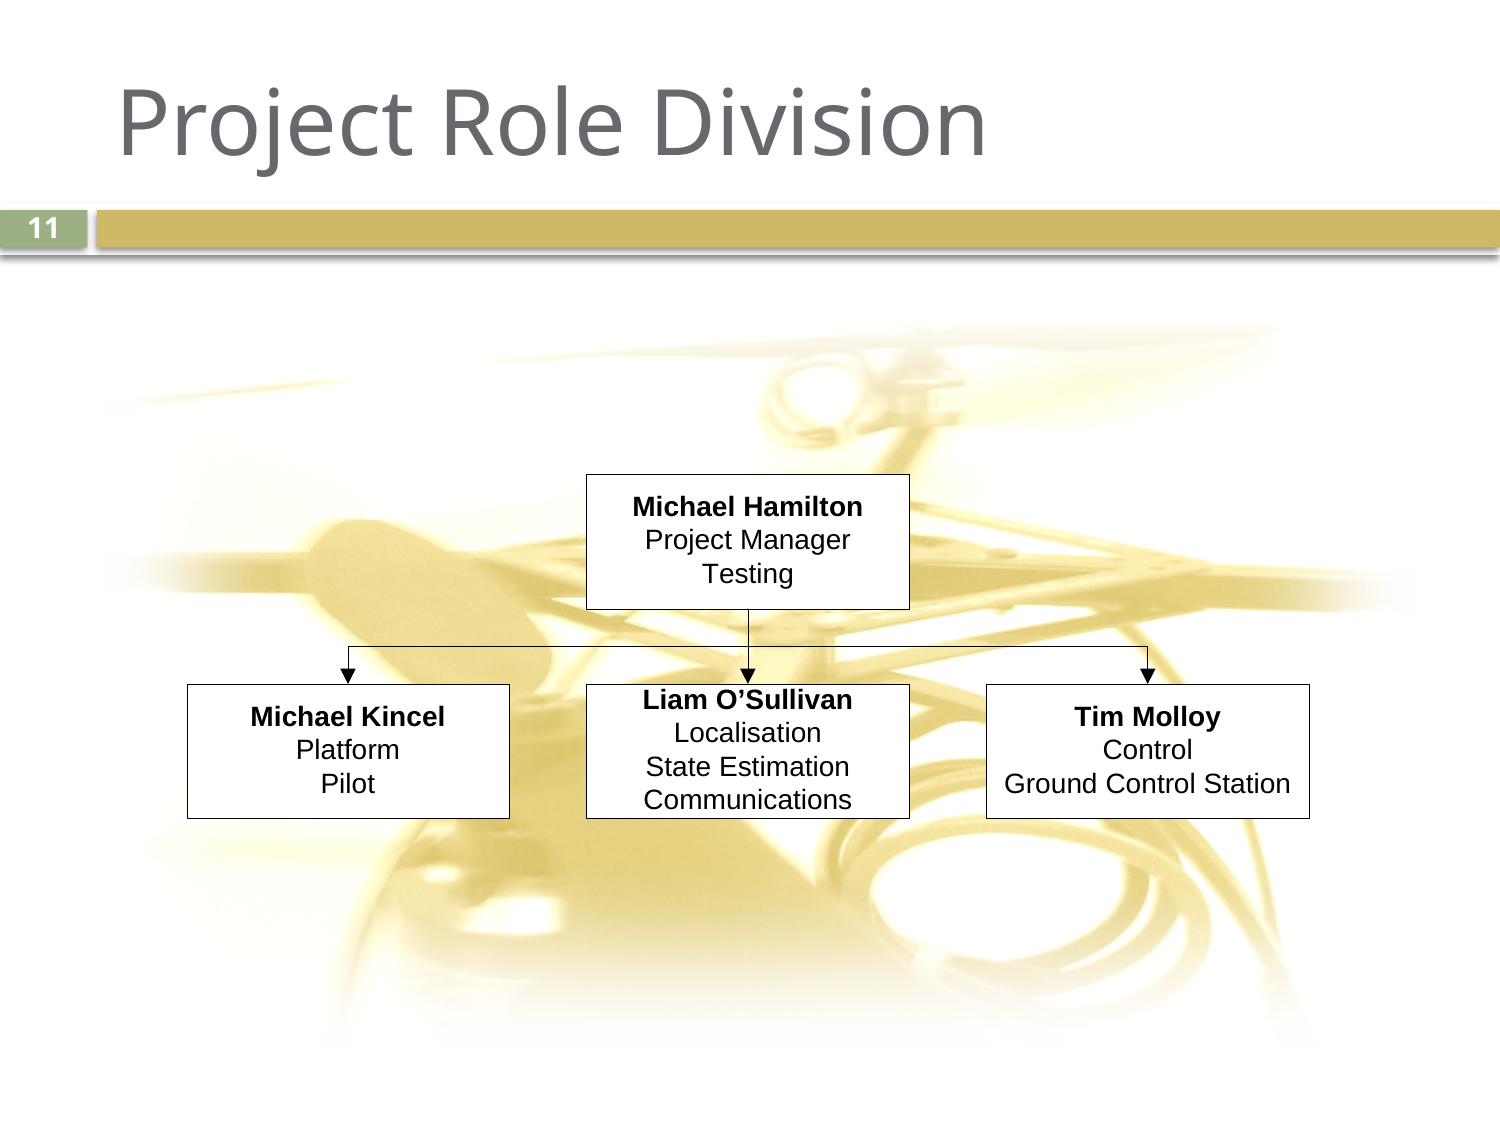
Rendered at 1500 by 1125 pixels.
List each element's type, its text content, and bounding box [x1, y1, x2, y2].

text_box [182, 470, 1314, 823]
title Project Role Division [100, 37, 1438, 200]
slide_number 11 [0, 208, 88, 249]
picture [99, 278, 1420, 1055]
